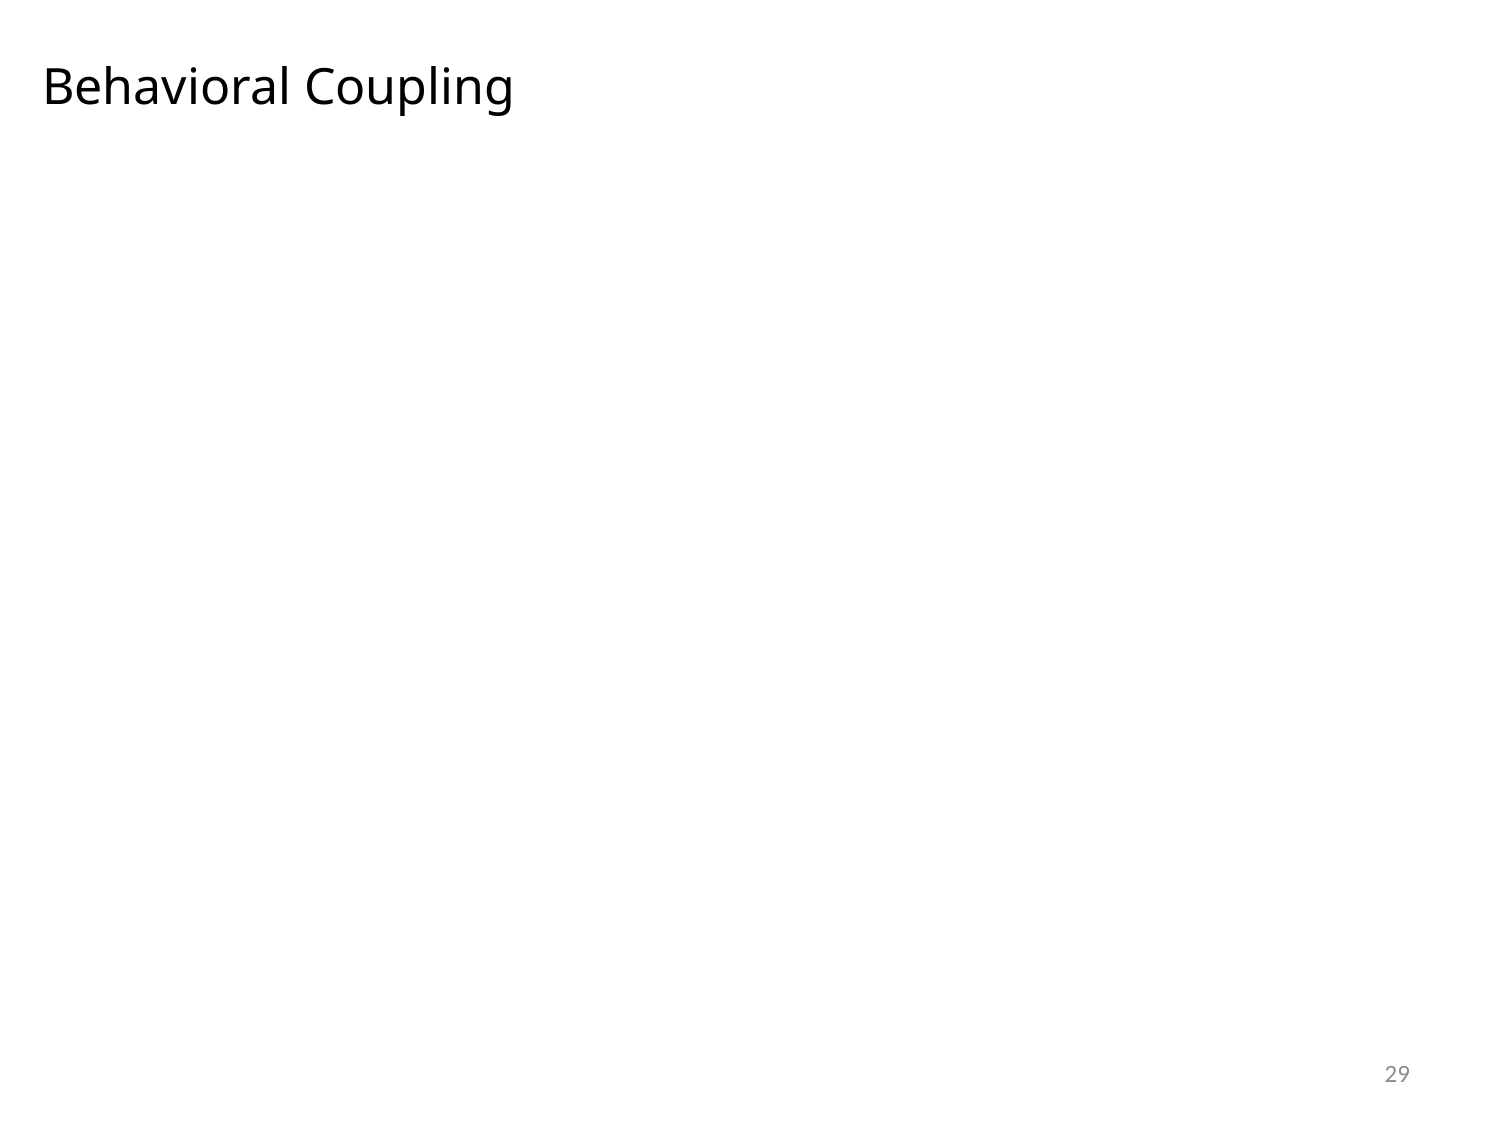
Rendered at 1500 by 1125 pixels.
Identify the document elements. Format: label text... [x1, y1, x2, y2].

slide_number 29 [1074, 1042, 1425, 1103]
text_box Behavioral Coupling [27, 47, 542, 134]
